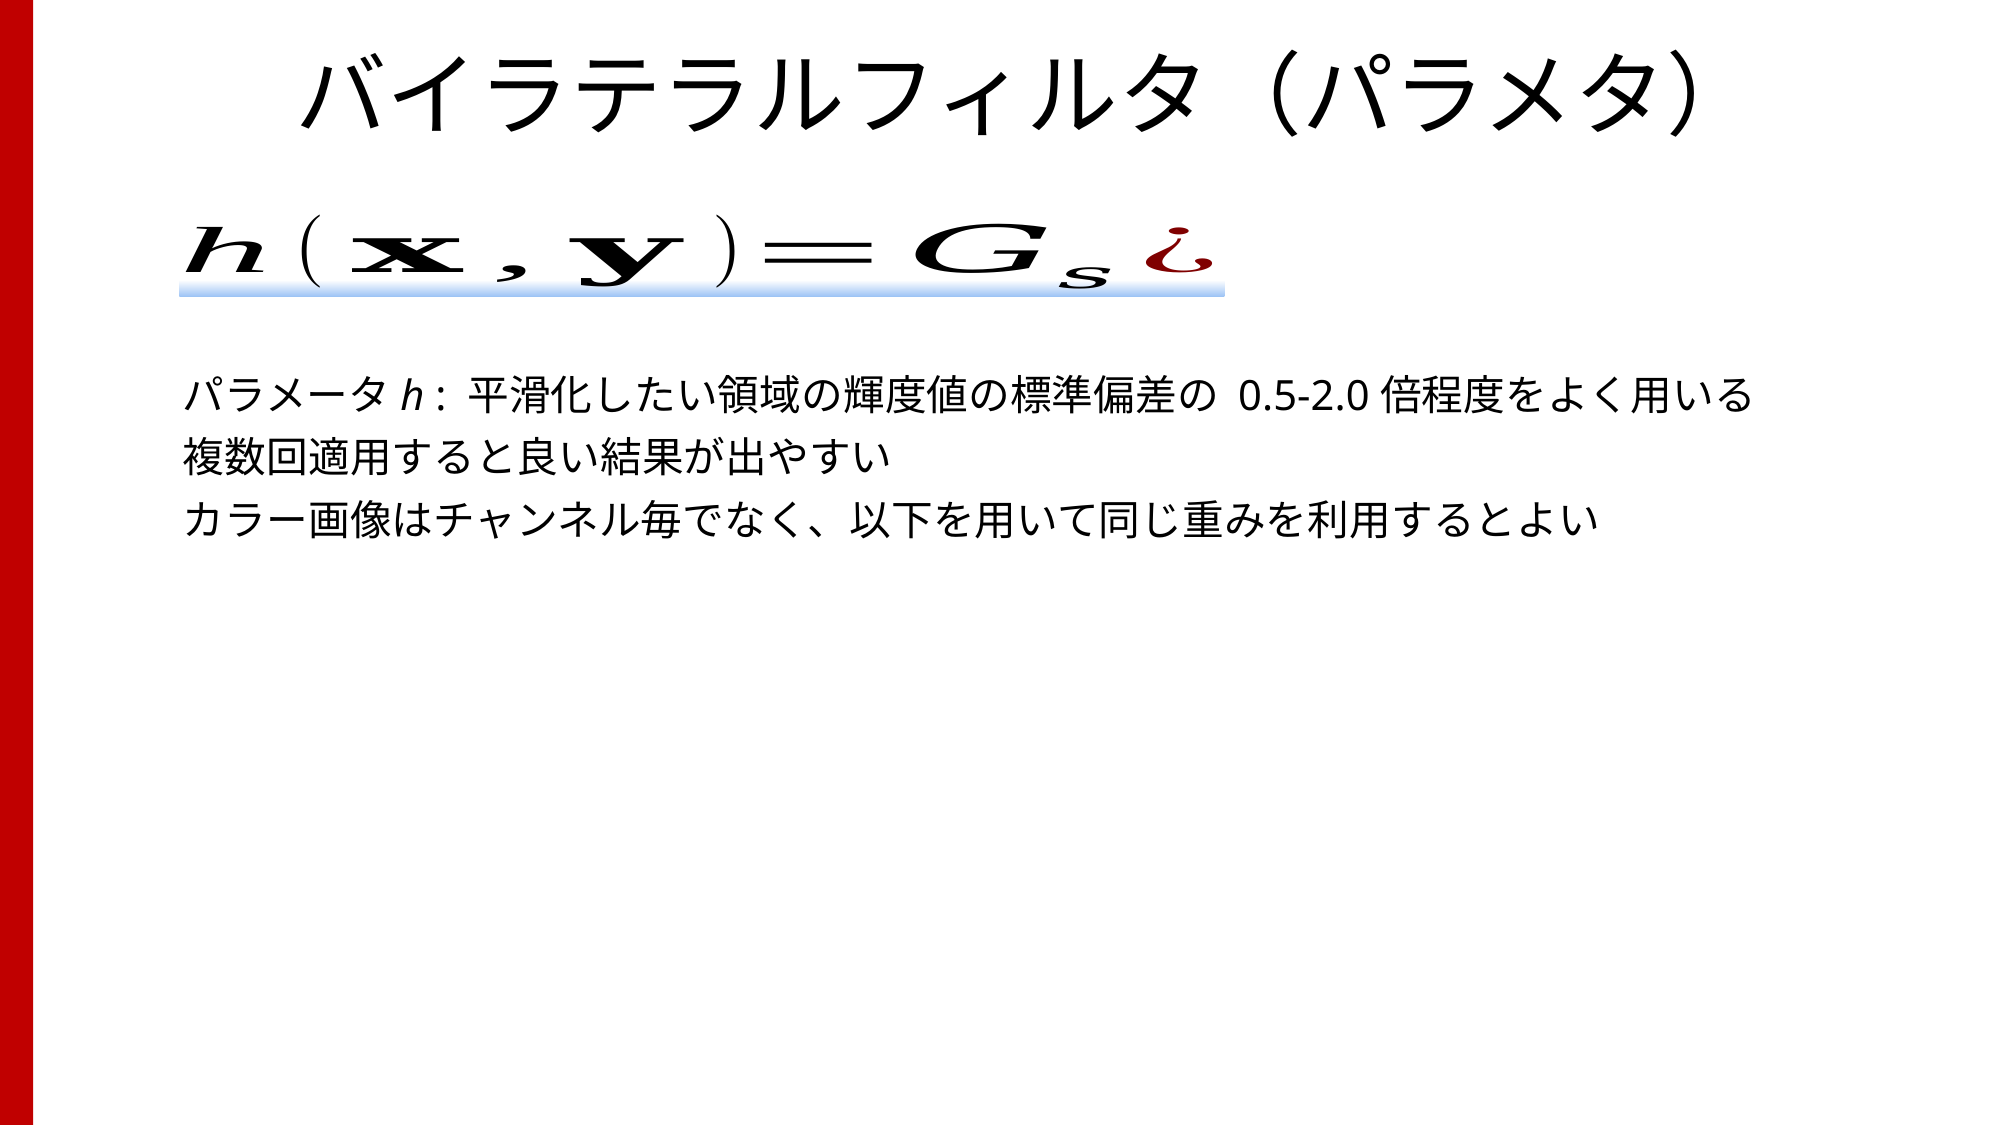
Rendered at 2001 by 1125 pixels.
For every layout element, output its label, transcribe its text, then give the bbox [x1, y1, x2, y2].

title バイラテラルフィルタ（パラメタ） [164, 38, 1889, 160]
